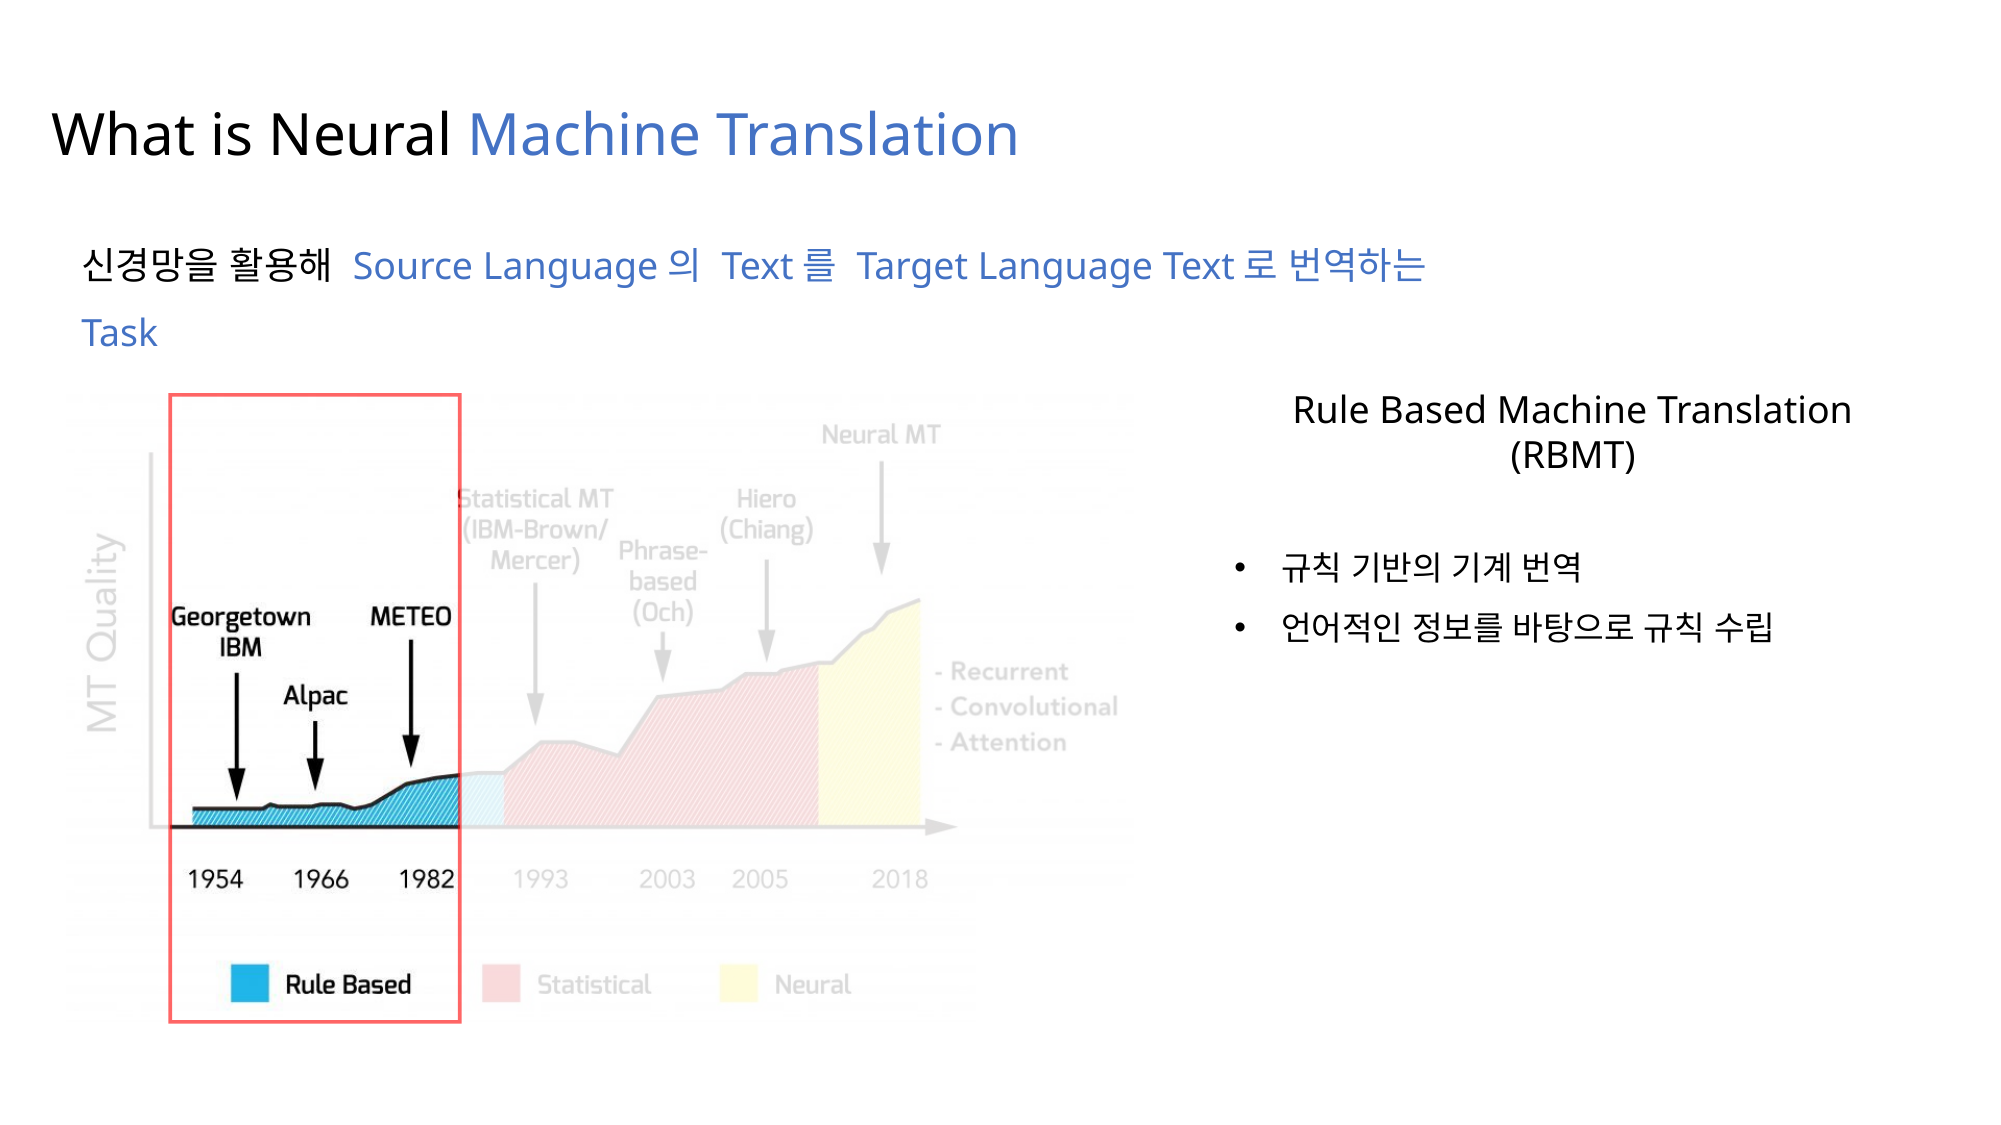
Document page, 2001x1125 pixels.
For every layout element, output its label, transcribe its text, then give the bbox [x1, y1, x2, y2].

text_box 신경망을 활용해 Source Language의 Text를 Target Language Text로 번역하는 Task [66, 211, 1514, 362]
text_box Rule Based Machine Translation (RBMT) [1277, 378, 1869, 484]
text_box What is Neural Machine Translation [36, 89, 1036, 175]
text_box 규칙 기반의 기계 번역 언어적인 정보를 바탕으로 규칙 수립 [1219, 520, 1791, 715]
picture [66, 394, 1134, 1022]
